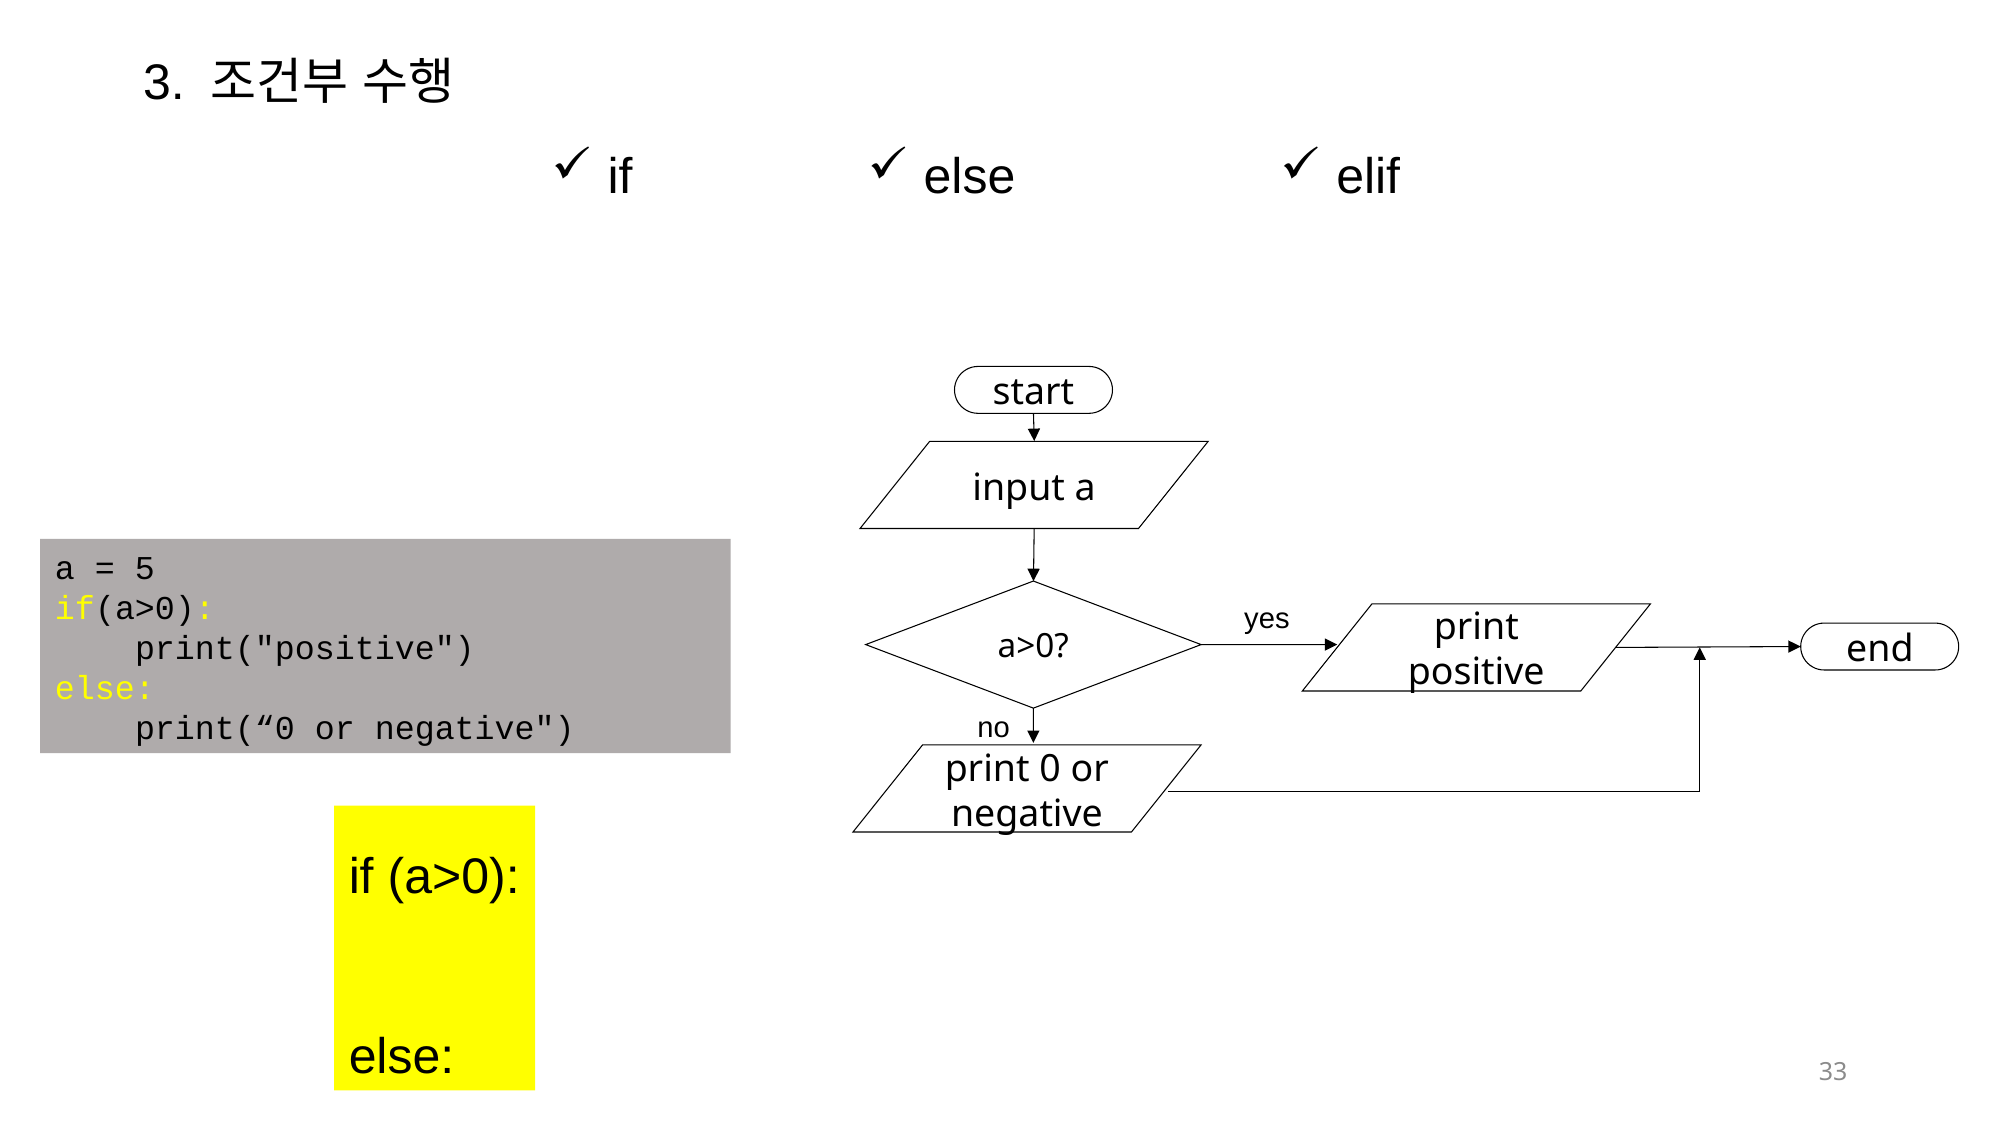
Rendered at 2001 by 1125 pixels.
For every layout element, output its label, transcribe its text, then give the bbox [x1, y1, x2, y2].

text_box a = 5 if(a>0): print("positive") else: print(“0 or negative") [40, 538, 731, 754]
text_box input a [858, 440, 1210, 530]
text_box if [536, 106, 648, 212]
text_box a>0? [864, 581, 1202, 709]
text_box print 0 or negative [851, 744, 1203, 833]
text_box no [962, 683, 1025, 751]
text_box yes [1229, 574, 1305, 642]
text_box 3. 조건부 수행 [128, 11, 470, 117]
slide_number 33 [1789, 1042, 1863, 1103]
text_box print positive [1301, 603, 1652, 692]
text_box if (a>0): else: [334, 805, 536, 1091]
text_box start [953, 365, 1114, 414]
text_box end [1800, 622, 1960, 671]
text_box elif [1265, 106, 1416, 212]
text_box else [852, 106, 1031, 212]
